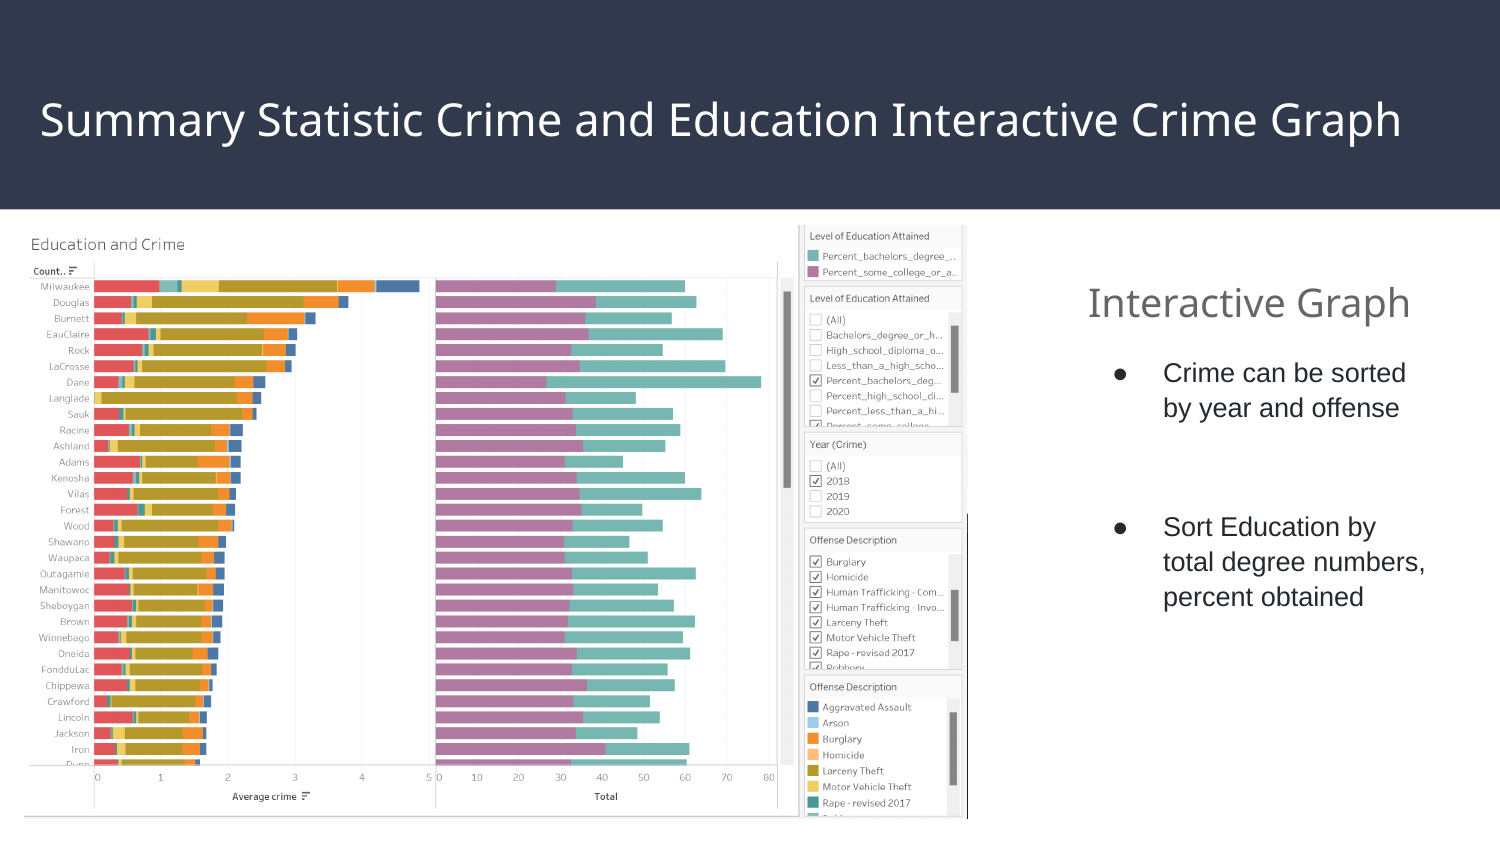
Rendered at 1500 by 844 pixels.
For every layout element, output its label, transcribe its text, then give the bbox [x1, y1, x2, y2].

title Summary Statistic Crime and Education Interactive Crime Graph [24, 72, 1493, 201]
list Interactive Graph Crime can be sorted by year and offense Sort Education by total degree numbers, percent obtained [1073, 251, 1450, 793]
picture [24, 224, 969, 819]
